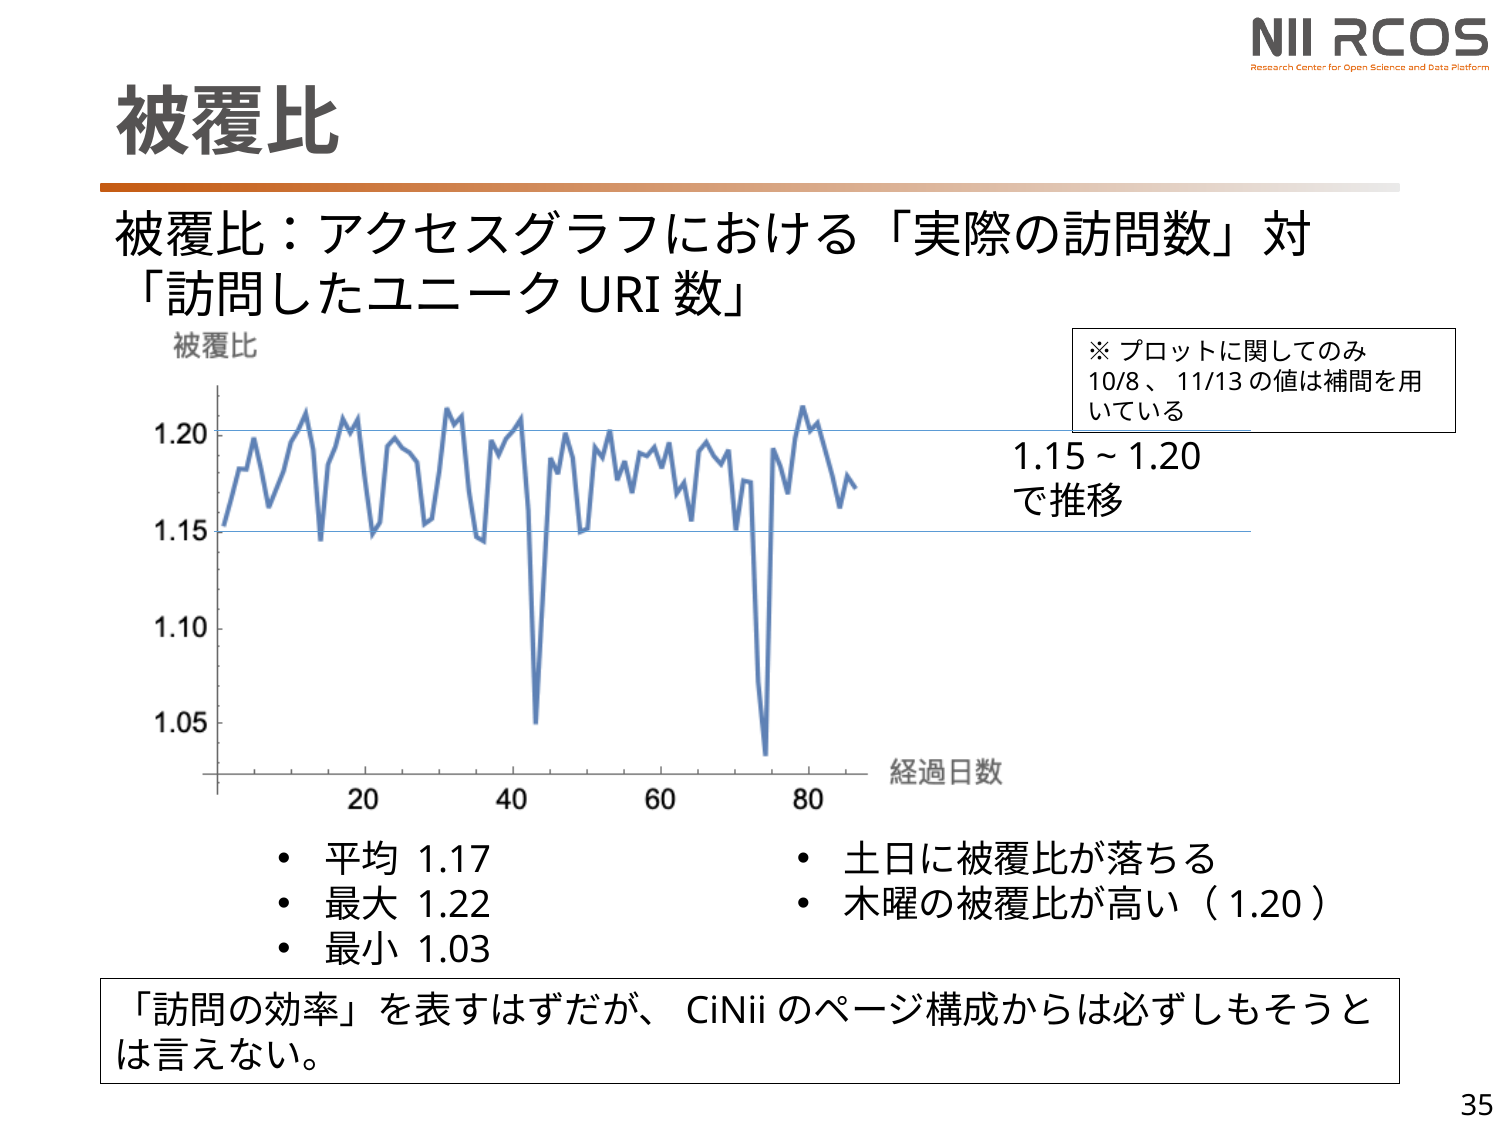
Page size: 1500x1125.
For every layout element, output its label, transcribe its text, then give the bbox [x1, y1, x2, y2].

picture [1251, 17, 1489, 72]
picture [153, 330, 1006, 822]
text_box 1.15 ~ 1.20 で推移 [1006, 431, 1217, 530]
text_box 1.15 ~ 1.20 で推移 [1006, 424, 1217, 430]
text_box 平均 1.17 最大 1.22 最小 1.03 [262, 827, 507, 978]
title 被覆比 [100, 59, 1400, 178]
text_box 被覆比：アクセスグラフにおける「実際の訪問数」対「訪問したユニークURI数」 [100, 194, 1400, 330]
text_box ※プロットに関してのみ10/8、11/13の値は補間を用いている [1072, 328, 1456, 433]
text_box 「訪問の効率」を表すはずだが、CiNiiのページ構成からは必ずしもそうとは言えない。 [100, 978, 1400, 1084]
slide_number 35 [1411, 1080, 1500, 1125]
text_box 土日に被覆比が落ちる 木曜の被覆比が高い（1.20） [782, 827, 1364, 933]
